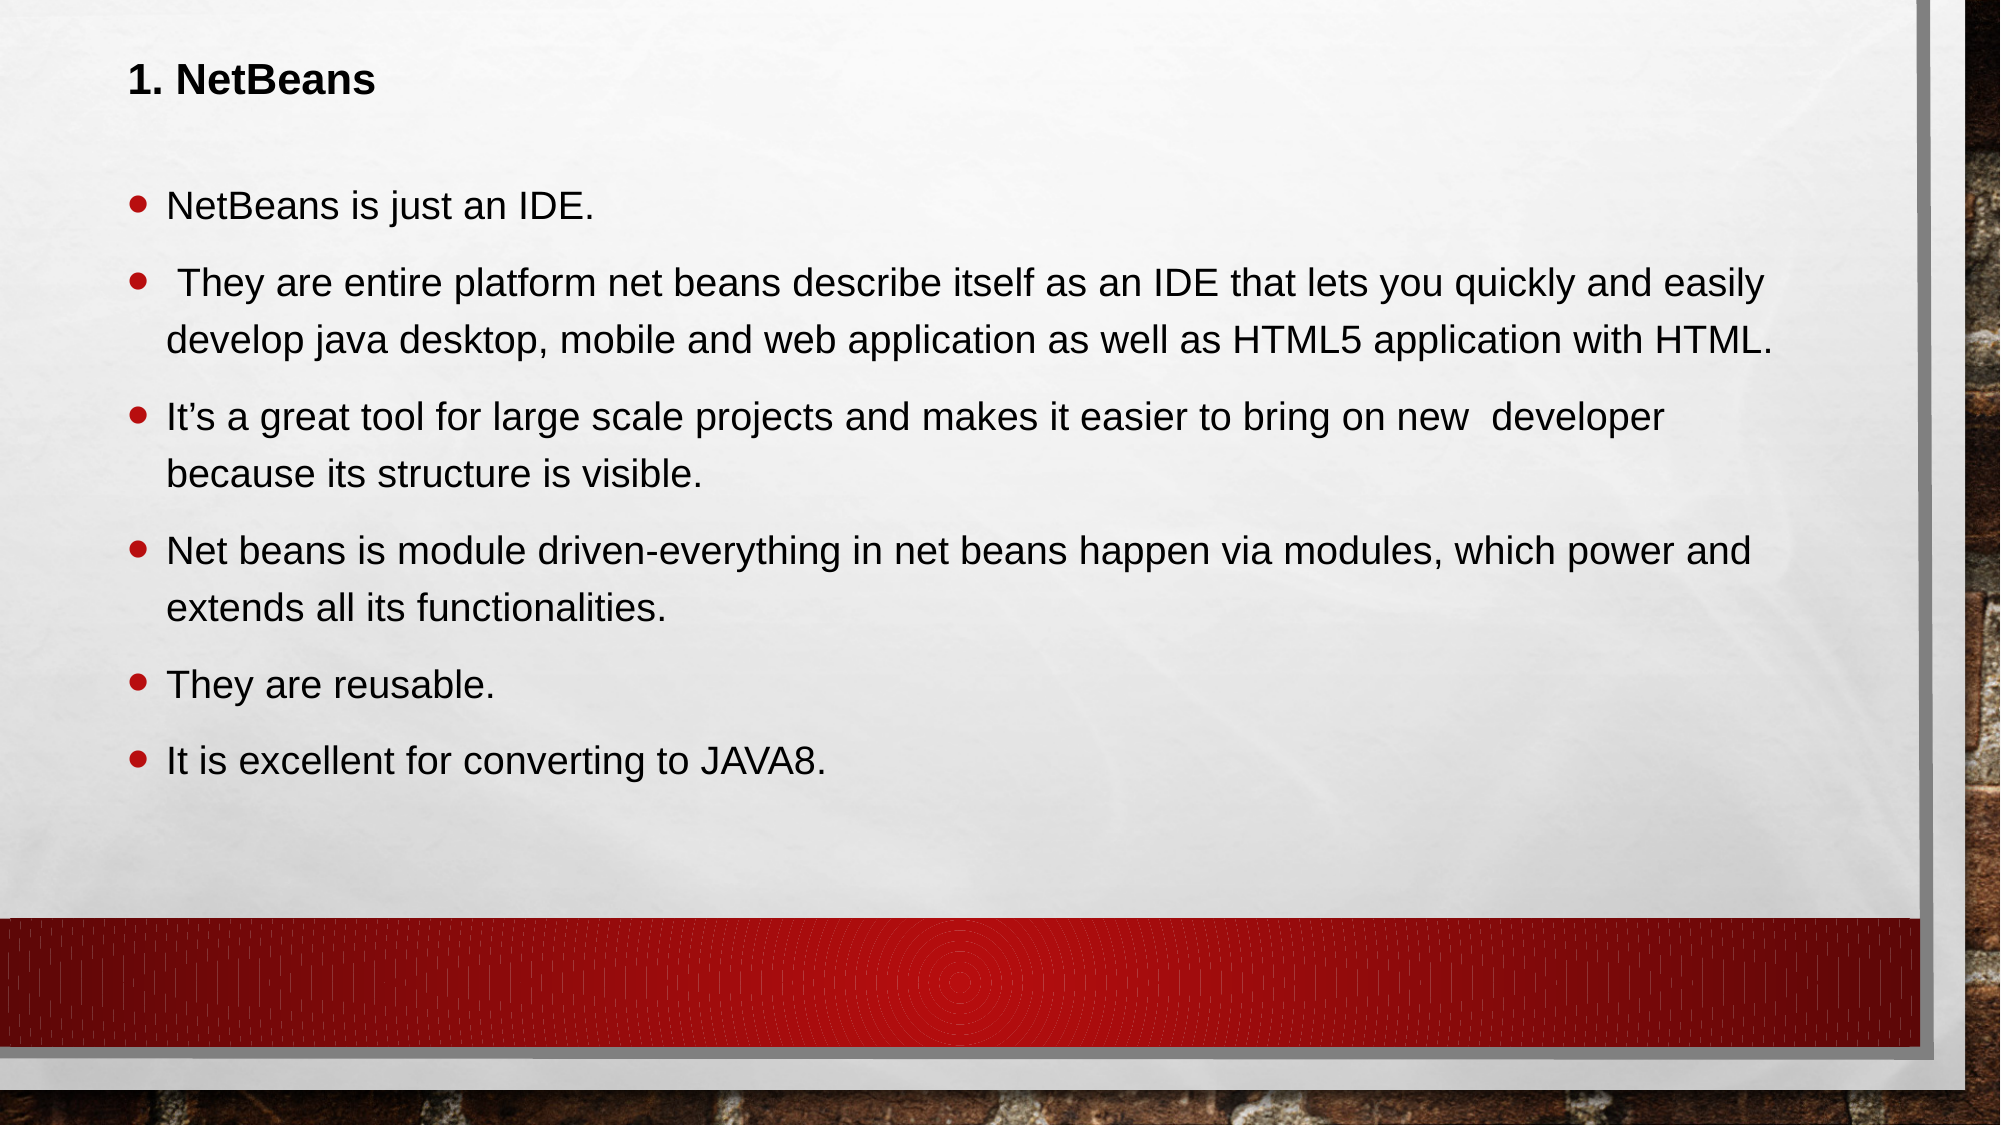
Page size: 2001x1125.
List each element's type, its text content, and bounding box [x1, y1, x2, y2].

list 1. NetBeans NetBeans is just an IDE. They are entire platform net beans describe itself as an IDE that lets you quickly and easily develop java desktop, mobile and web application as well as HTML5 application with HTML. It’s a great tool for large scale projects and makes it easier to bring on new developer because its structure is visible. Net beans is module driven-everything in net beans happen via modules, which power and extends all its functionalities. They are reusable. It is excellent for converting to JAVA8. [112, 24, 1818, 914]
picture [0, 0, 2000, 1125]
